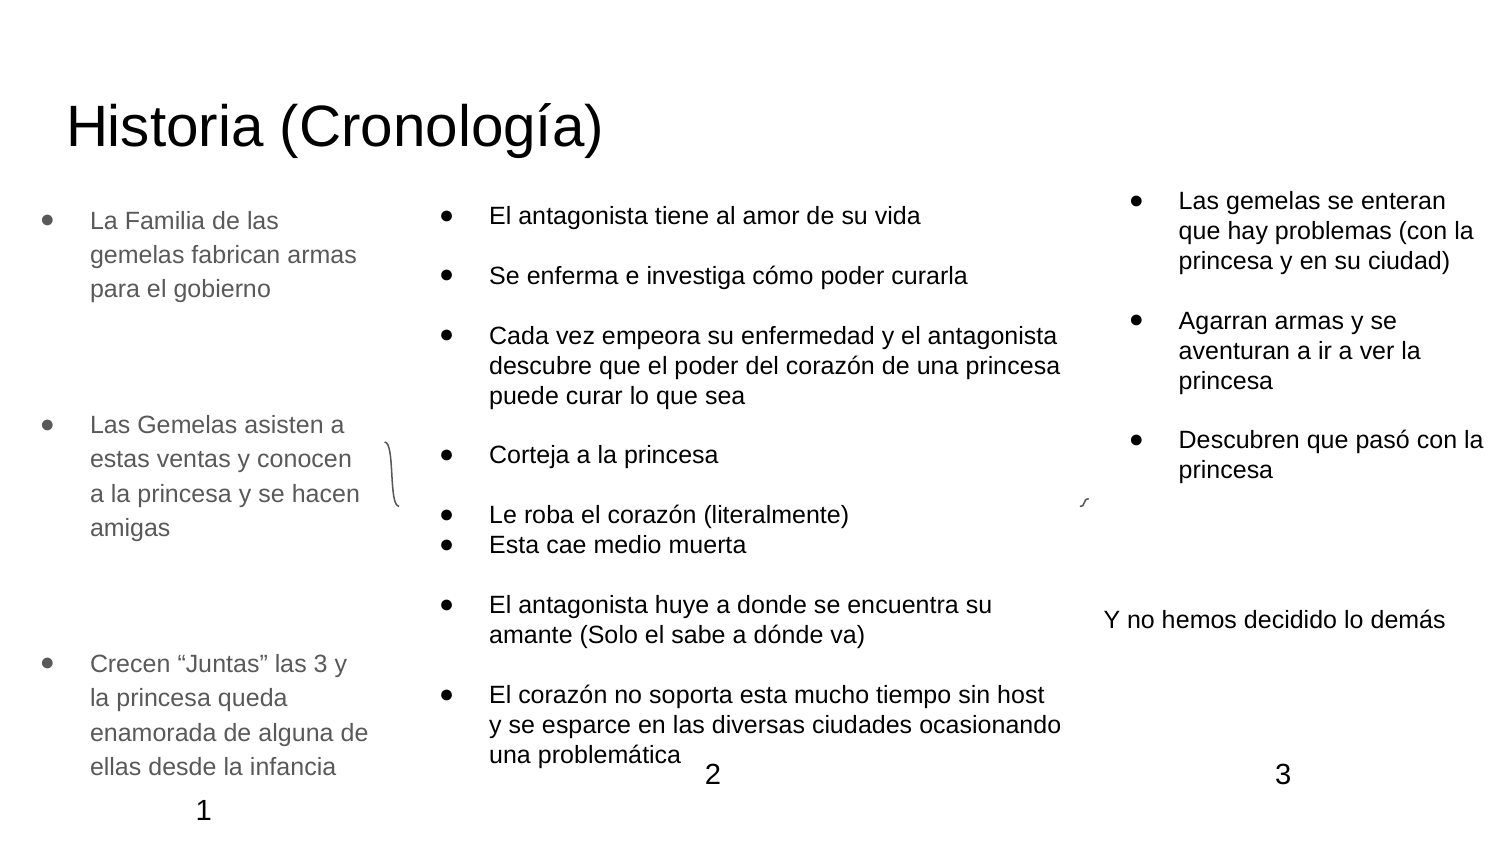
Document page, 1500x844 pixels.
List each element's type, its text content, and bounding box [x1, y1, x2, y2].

title Historia (Cronología) [51, 72, 1449, 167]
list La Familia de las gemelas fabrican armas para el gobierno Las Gemelas asisten a estas ventas y conocen a la princesa y se hacen amigas Crecen “Juntas” las 3 y la princesa queda enamorada de alguna de ellas desde la infancia [0, 184, 385, 700]
text_box Las gemelas se enteran que hay problemas (con la princesa y en su ciudad) Agarran armas y se aventuran a ir a ver la princesa Descubren que pasó con la princesa Y no hemos decidido lo demás [1088, 169, 1500, 829]
text_box 3 [1260, 740, 1304, 800]
text_box El antagonista tiene al amor de su vida Se enferma e investiga cómo poder curarla Cada vez empeora su enfermedad y el antagonista descubre que el poder del corazón de una princesa puede curar lo que sea Corteja a la princesa Le roba el corazón (literalmente) Esta cae medio muerta El antagonista huye a donde se encuentra su amante (Solo el sabe a dónde va) El corazón no soporta esta mucho tiempo sin host y se esparce en las diversas ciudades ocasionando una problemática [399, 184, 1080, 829]
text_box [384, 441, 400, 507]
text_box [1079, 498, 1089, 507]
text_box 2 [689, 740, 733, 800]
text_box 1 [180, 776, 224, 835]
